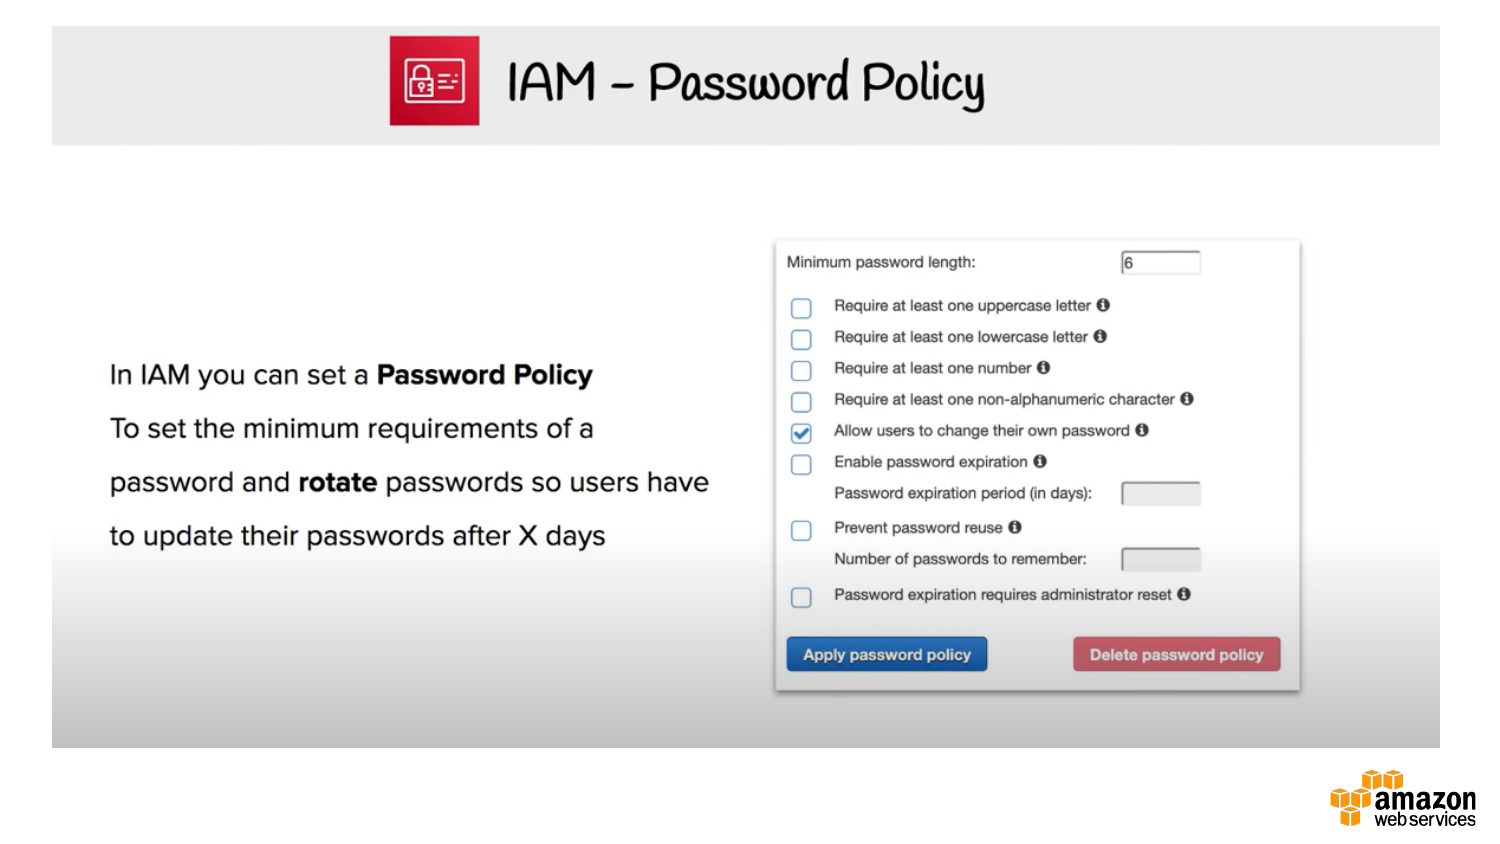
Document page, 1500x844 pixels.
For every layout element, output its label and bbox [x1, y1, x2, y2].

picture [51, 25, 1441, 748]
